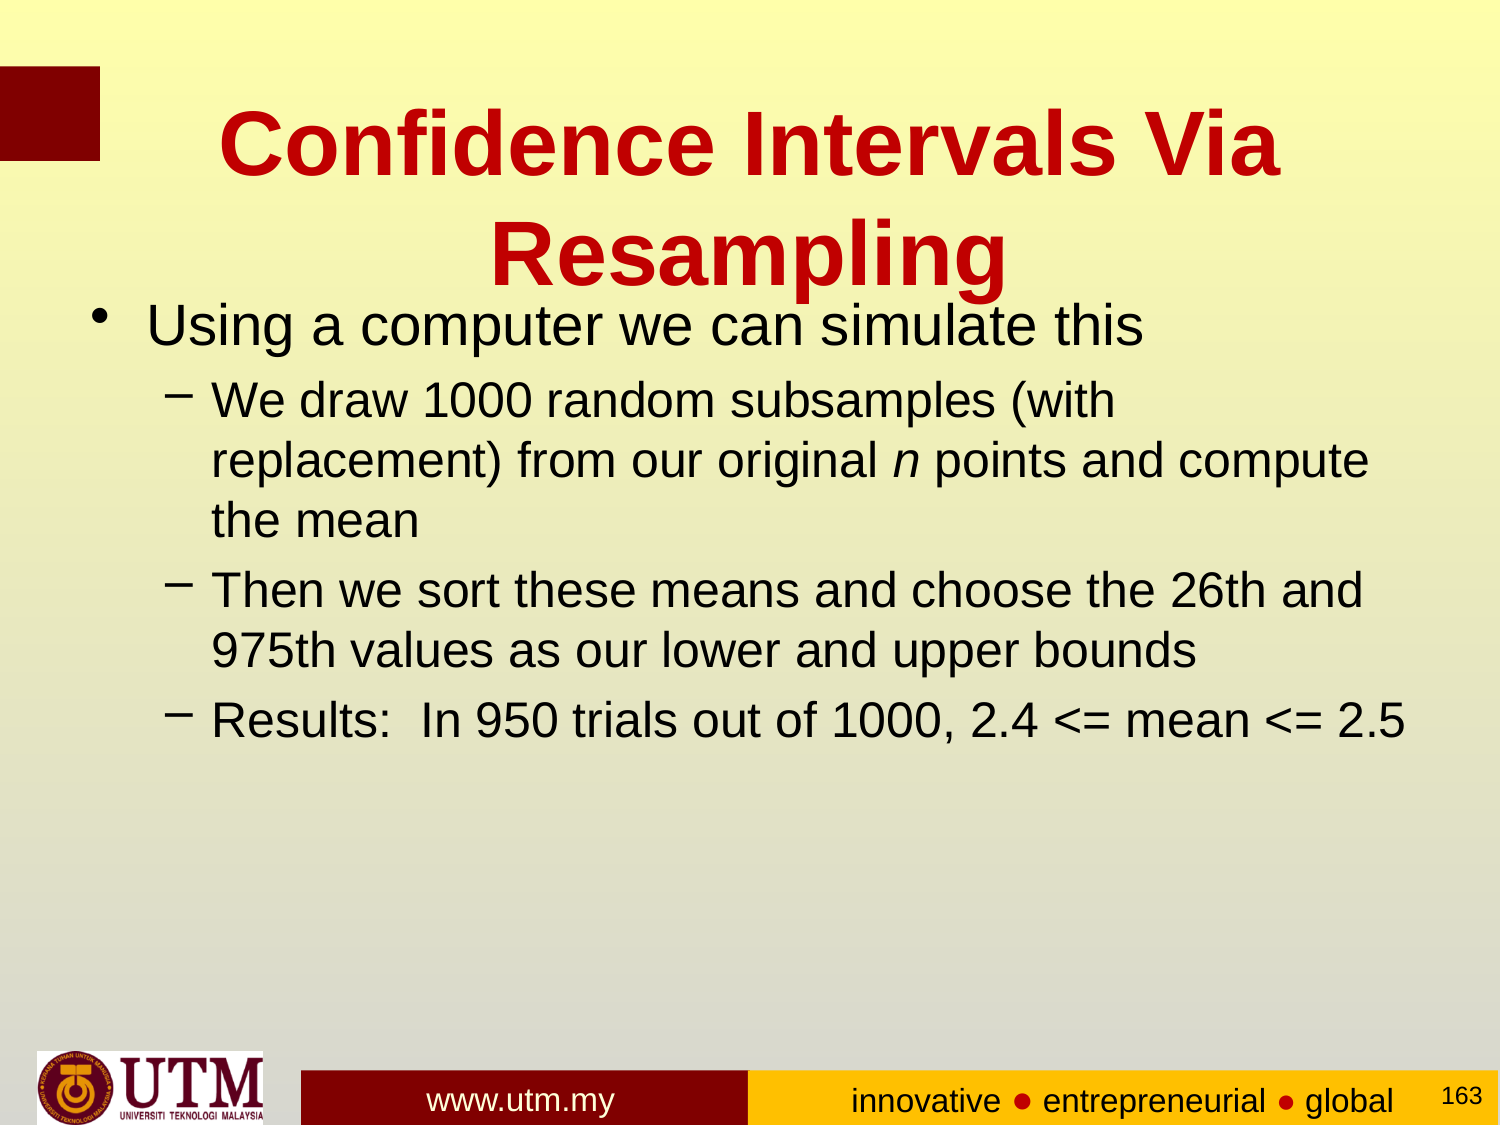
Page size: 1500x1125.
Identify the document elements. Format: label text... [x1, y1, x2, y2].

picture [37, 1051, 263, 1125]
list Using a computer we can simulate this We draw 1000 random subsamples (with replacement) from our original n points and compute the mean Then we sort these means and choose the 26th and 975th values as our lower and upper bounds Results: In 950 trials out of 1000, 2.4 <= mean <= 2.5 [74, 207, 1426, 1006]
title Confidence Intervals Via Resampling [112, 99, 1388, 207]
